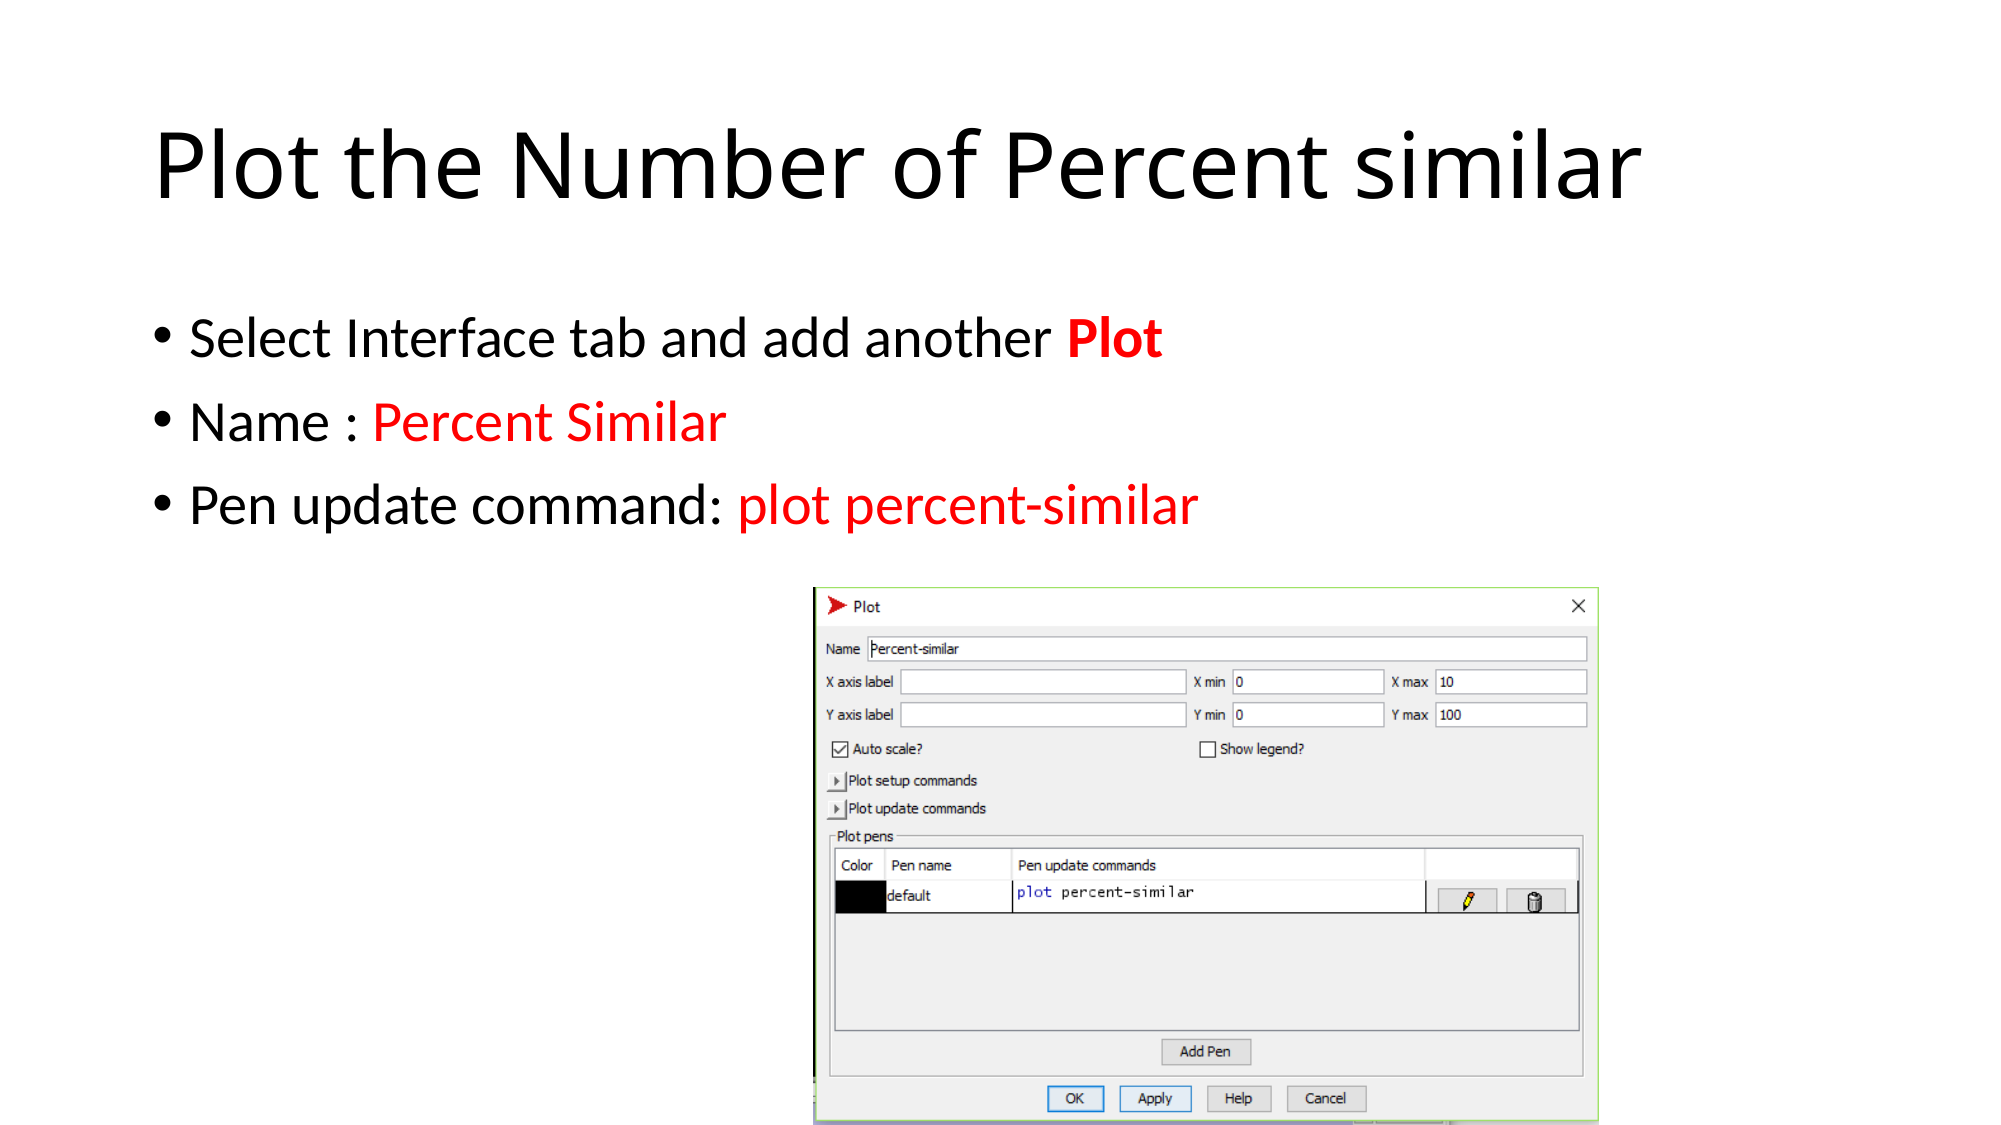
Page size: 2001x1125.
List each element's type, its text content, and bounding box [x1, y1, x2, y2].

picture [813, 587, 1599, 1125]
title Plot the Number of Percent similar [137, 59, 1863, 278]
list Select Interface tab and add another Plot Name : Percent Similar Pen update command: plot percent-similar [137, 299, 1863, 1014]
